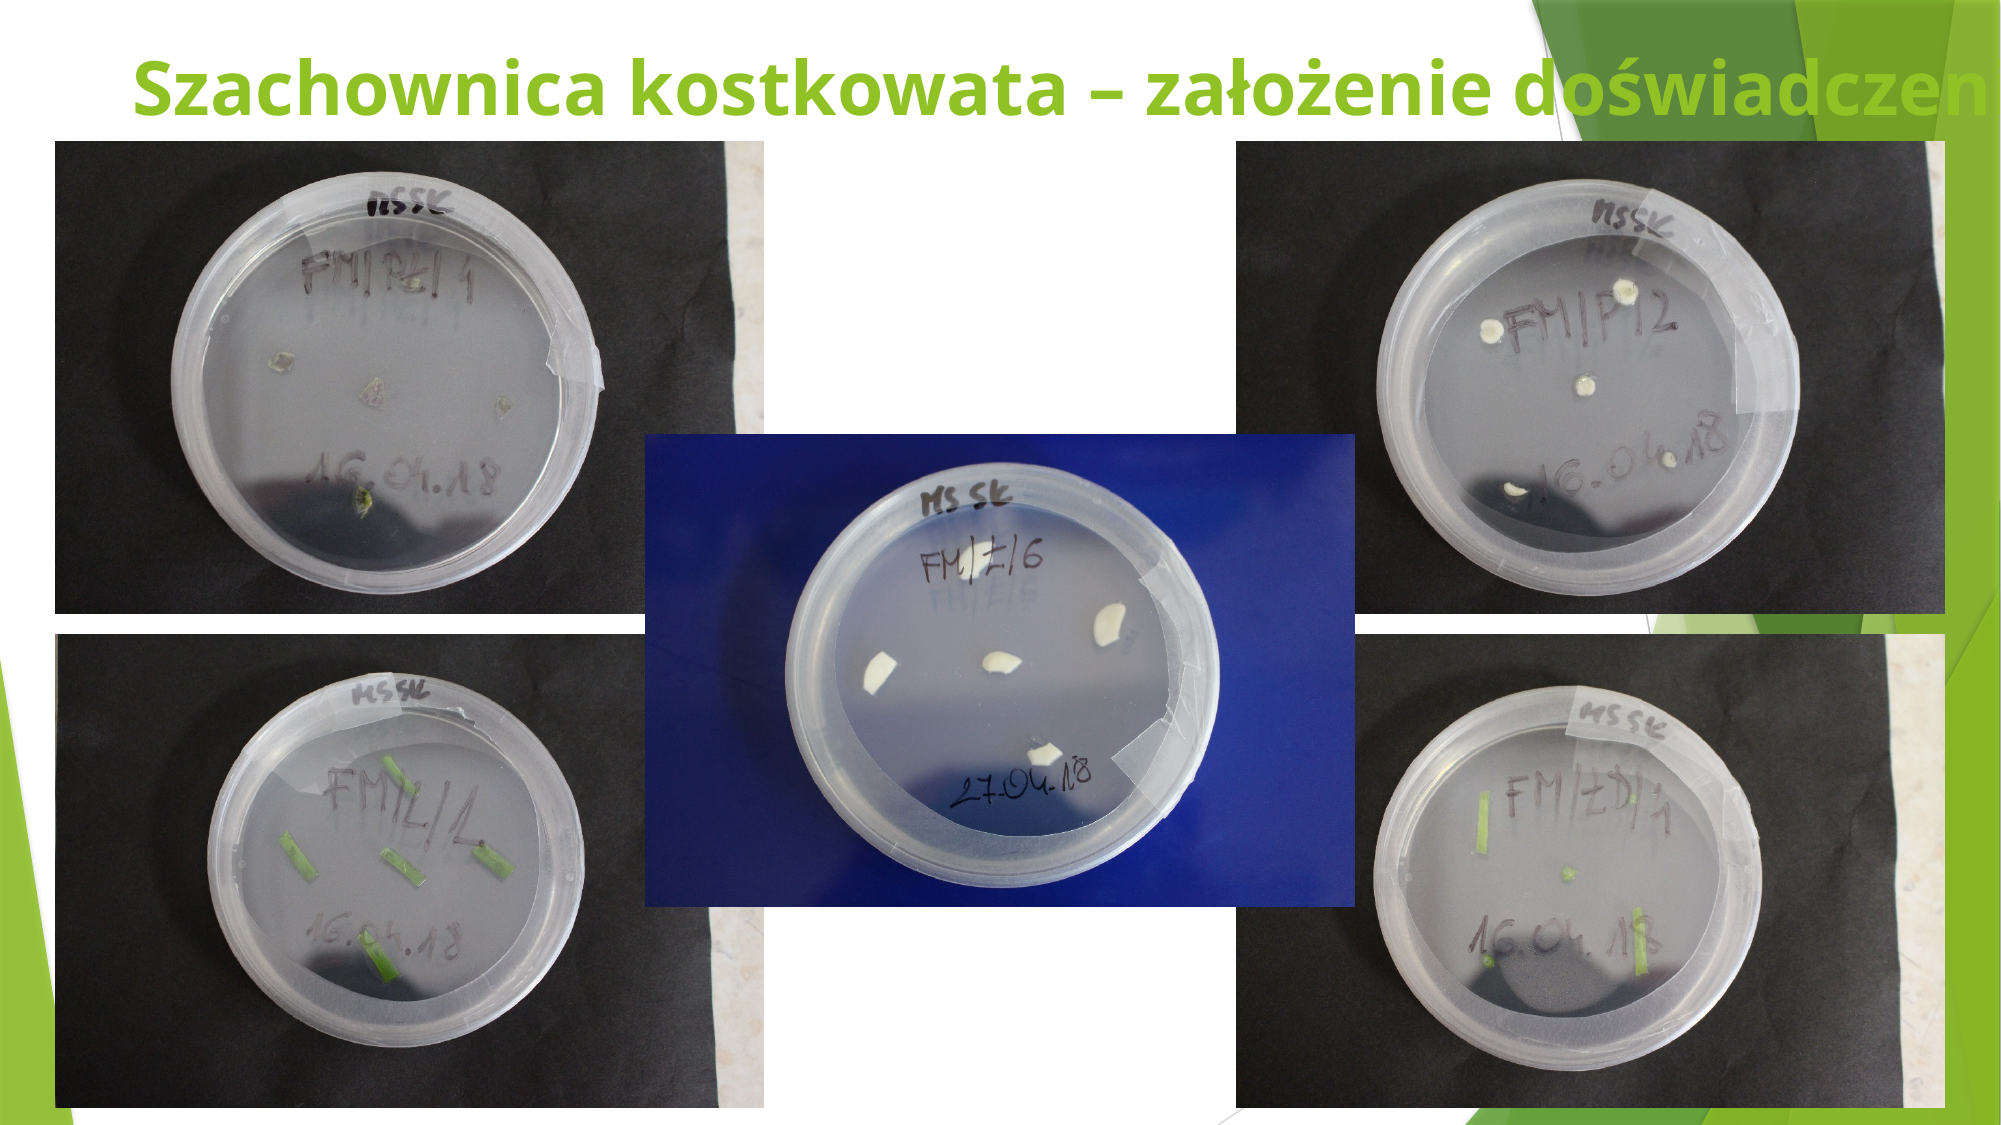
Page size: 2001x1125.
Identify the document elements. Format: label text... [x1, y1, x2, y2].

picture [54, 140, 1946, 1108]
title Szachownica kostkowata – założenie doświadczenia [117, 33, 2000, 250]
